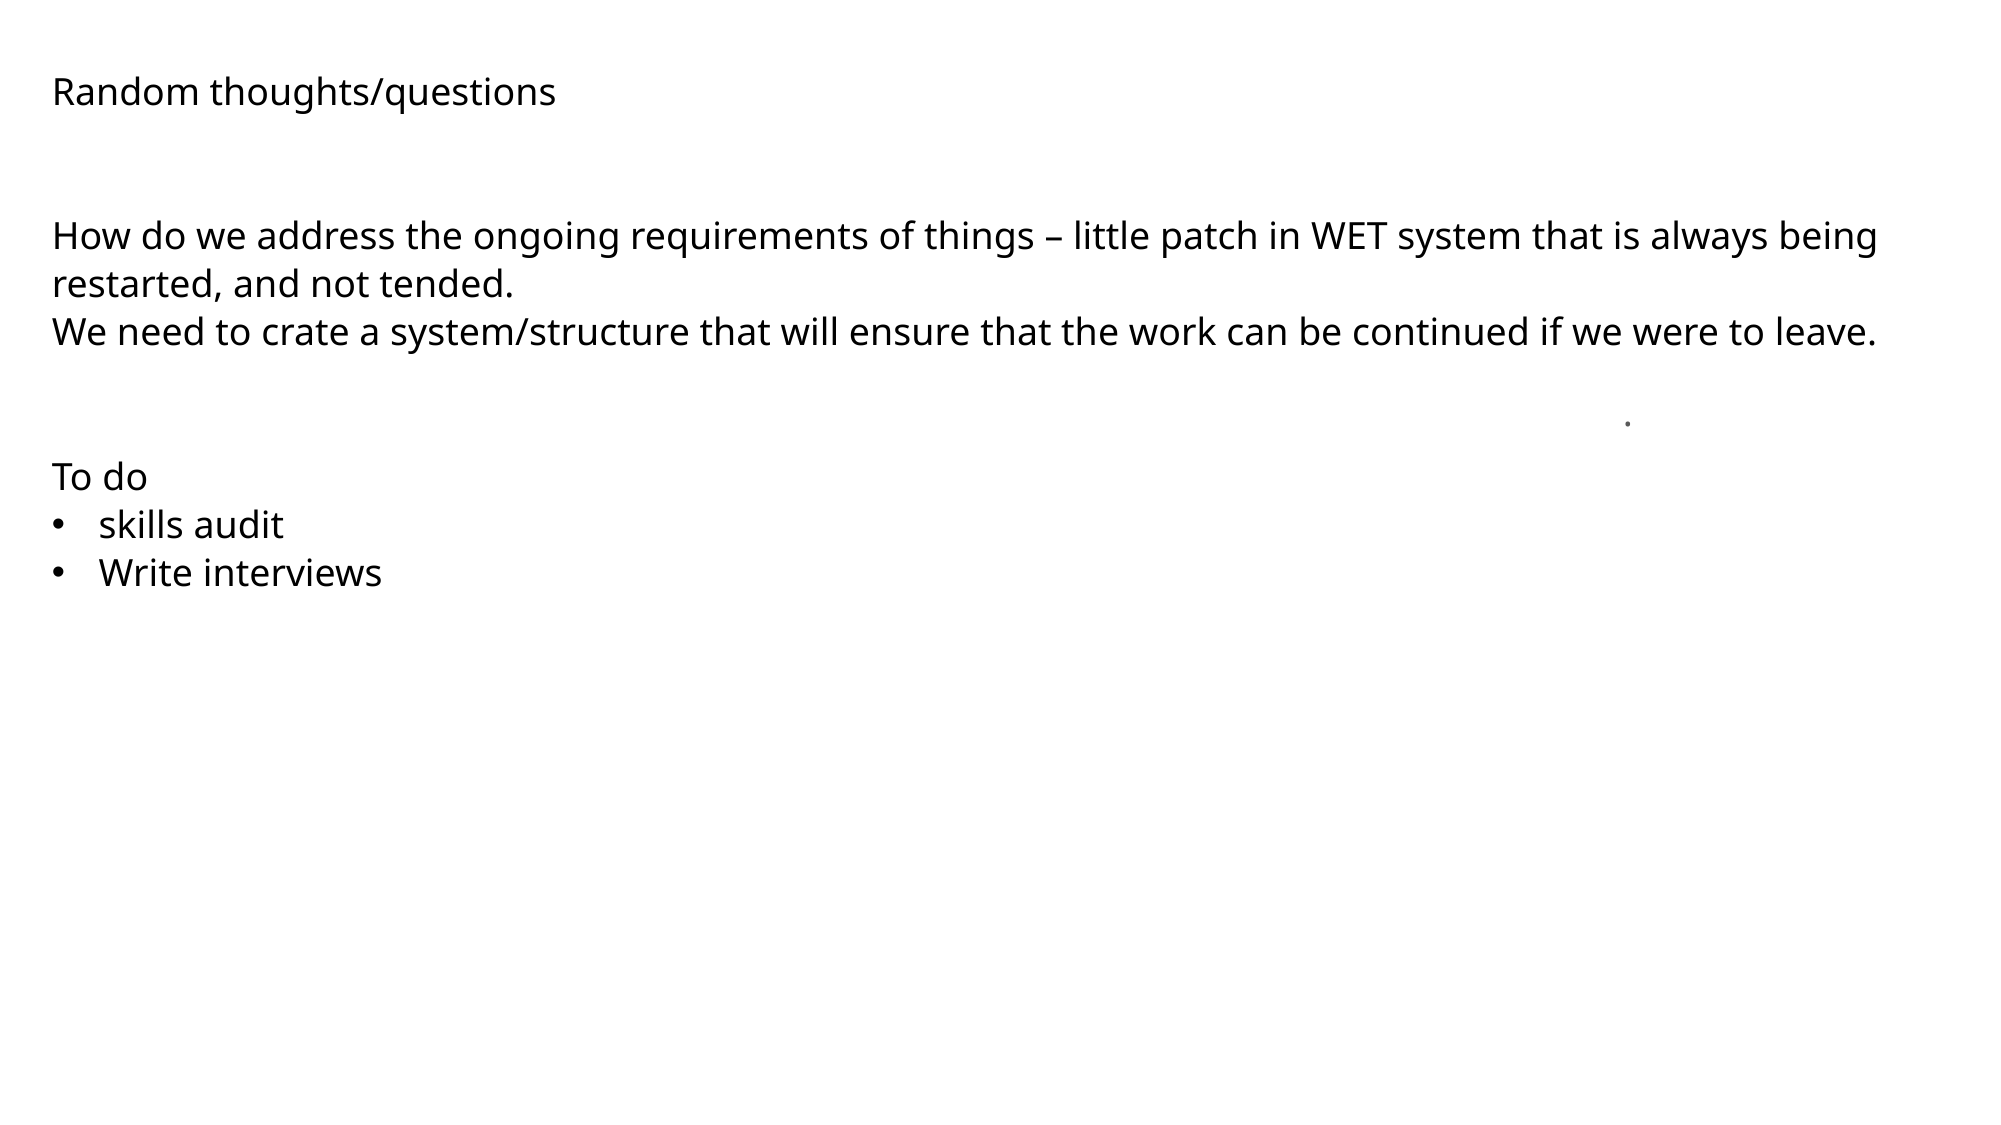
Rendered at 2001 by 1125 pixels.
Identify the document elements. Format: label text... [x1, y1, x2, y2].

text_box Random thoughts/questions How do we address the ongoing requirements of things – little patch in WET system that is always being restarted, and not tended. We need to crate a system/structure that will ensure that the work can be continued if we were to leave. To do skills audit Write interviews [37, 57, 1935, 987]
